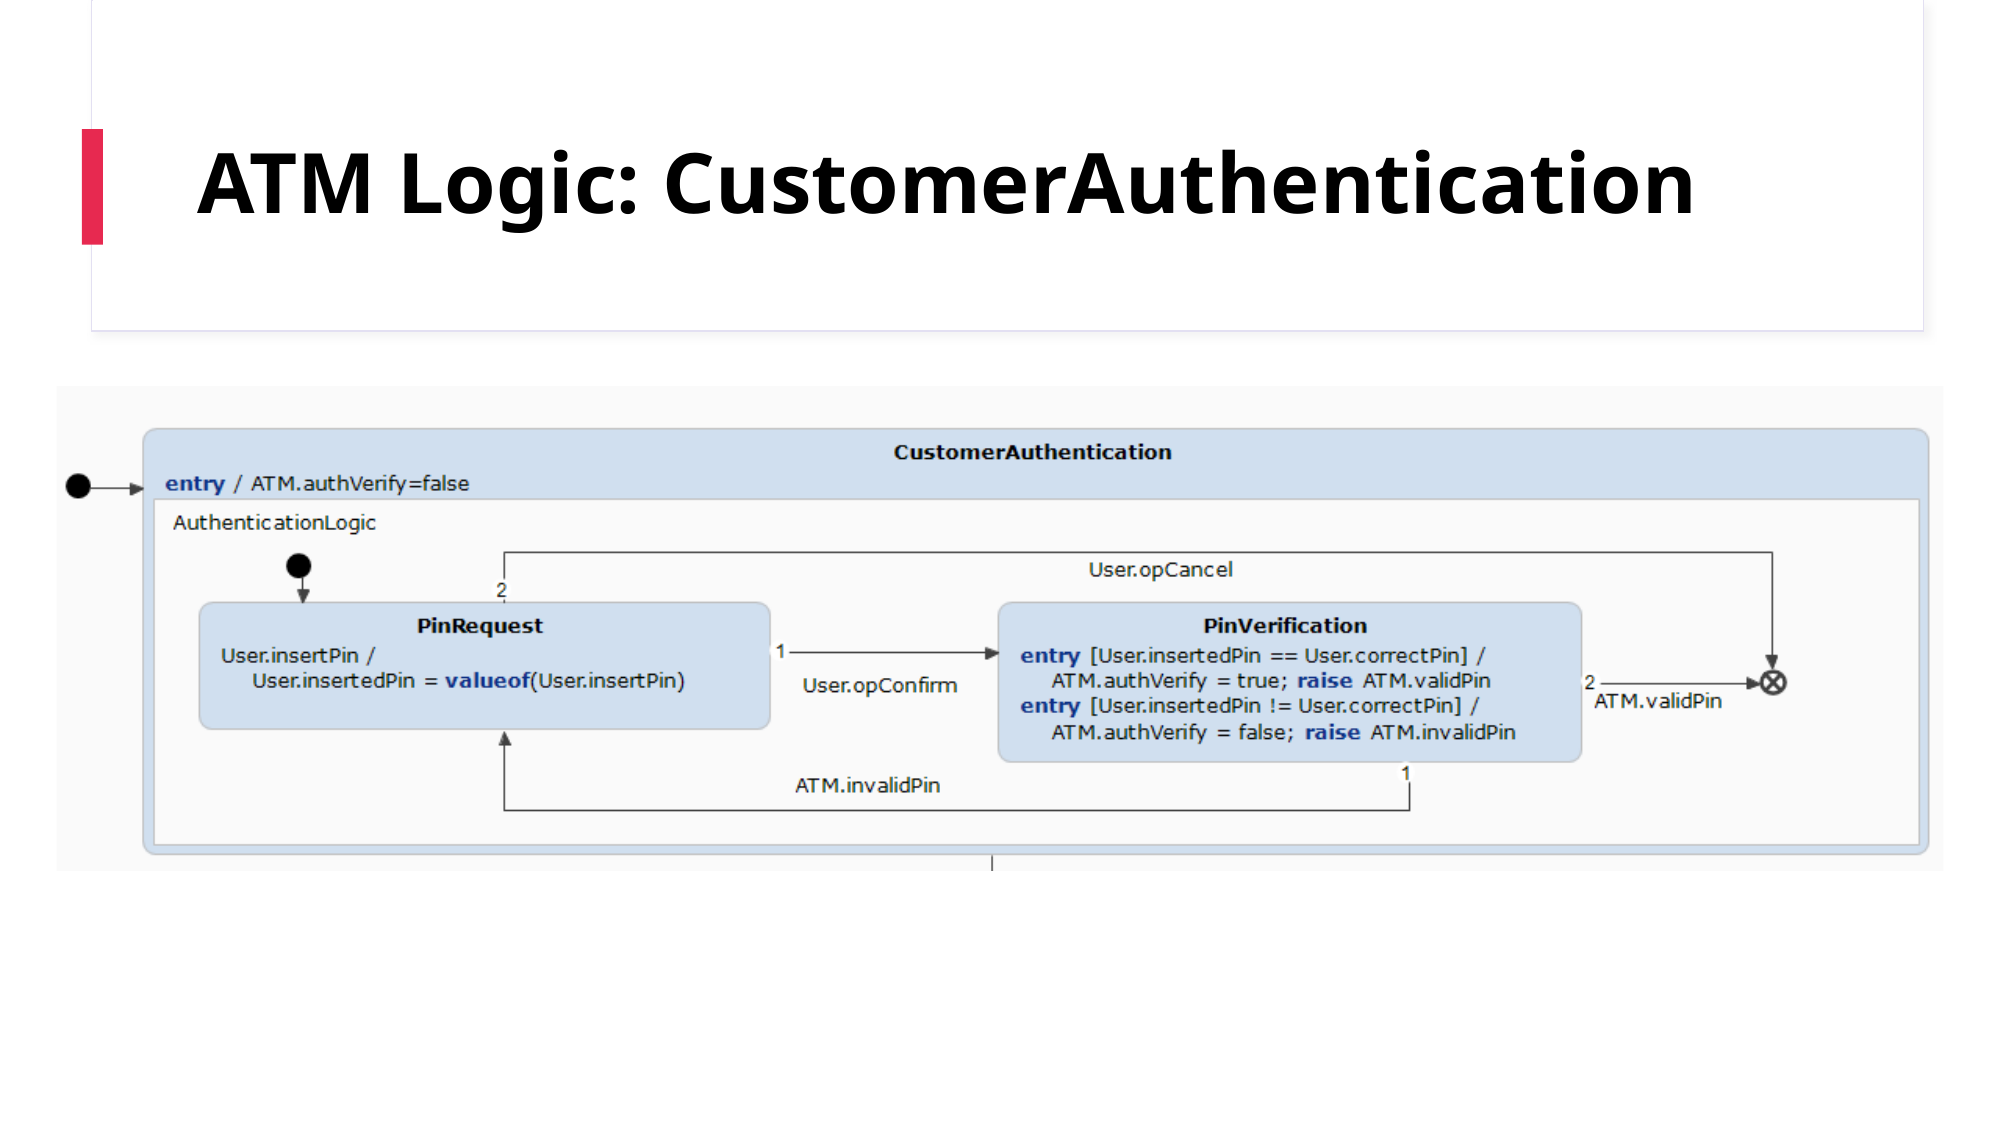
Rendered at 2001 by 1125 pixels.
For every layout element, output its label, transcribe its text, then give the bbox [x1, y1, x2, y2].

picture [56, 386, 1944, 871]
title ATM Logic: CustomerAuthentication [183, 90, 1851, 284]
